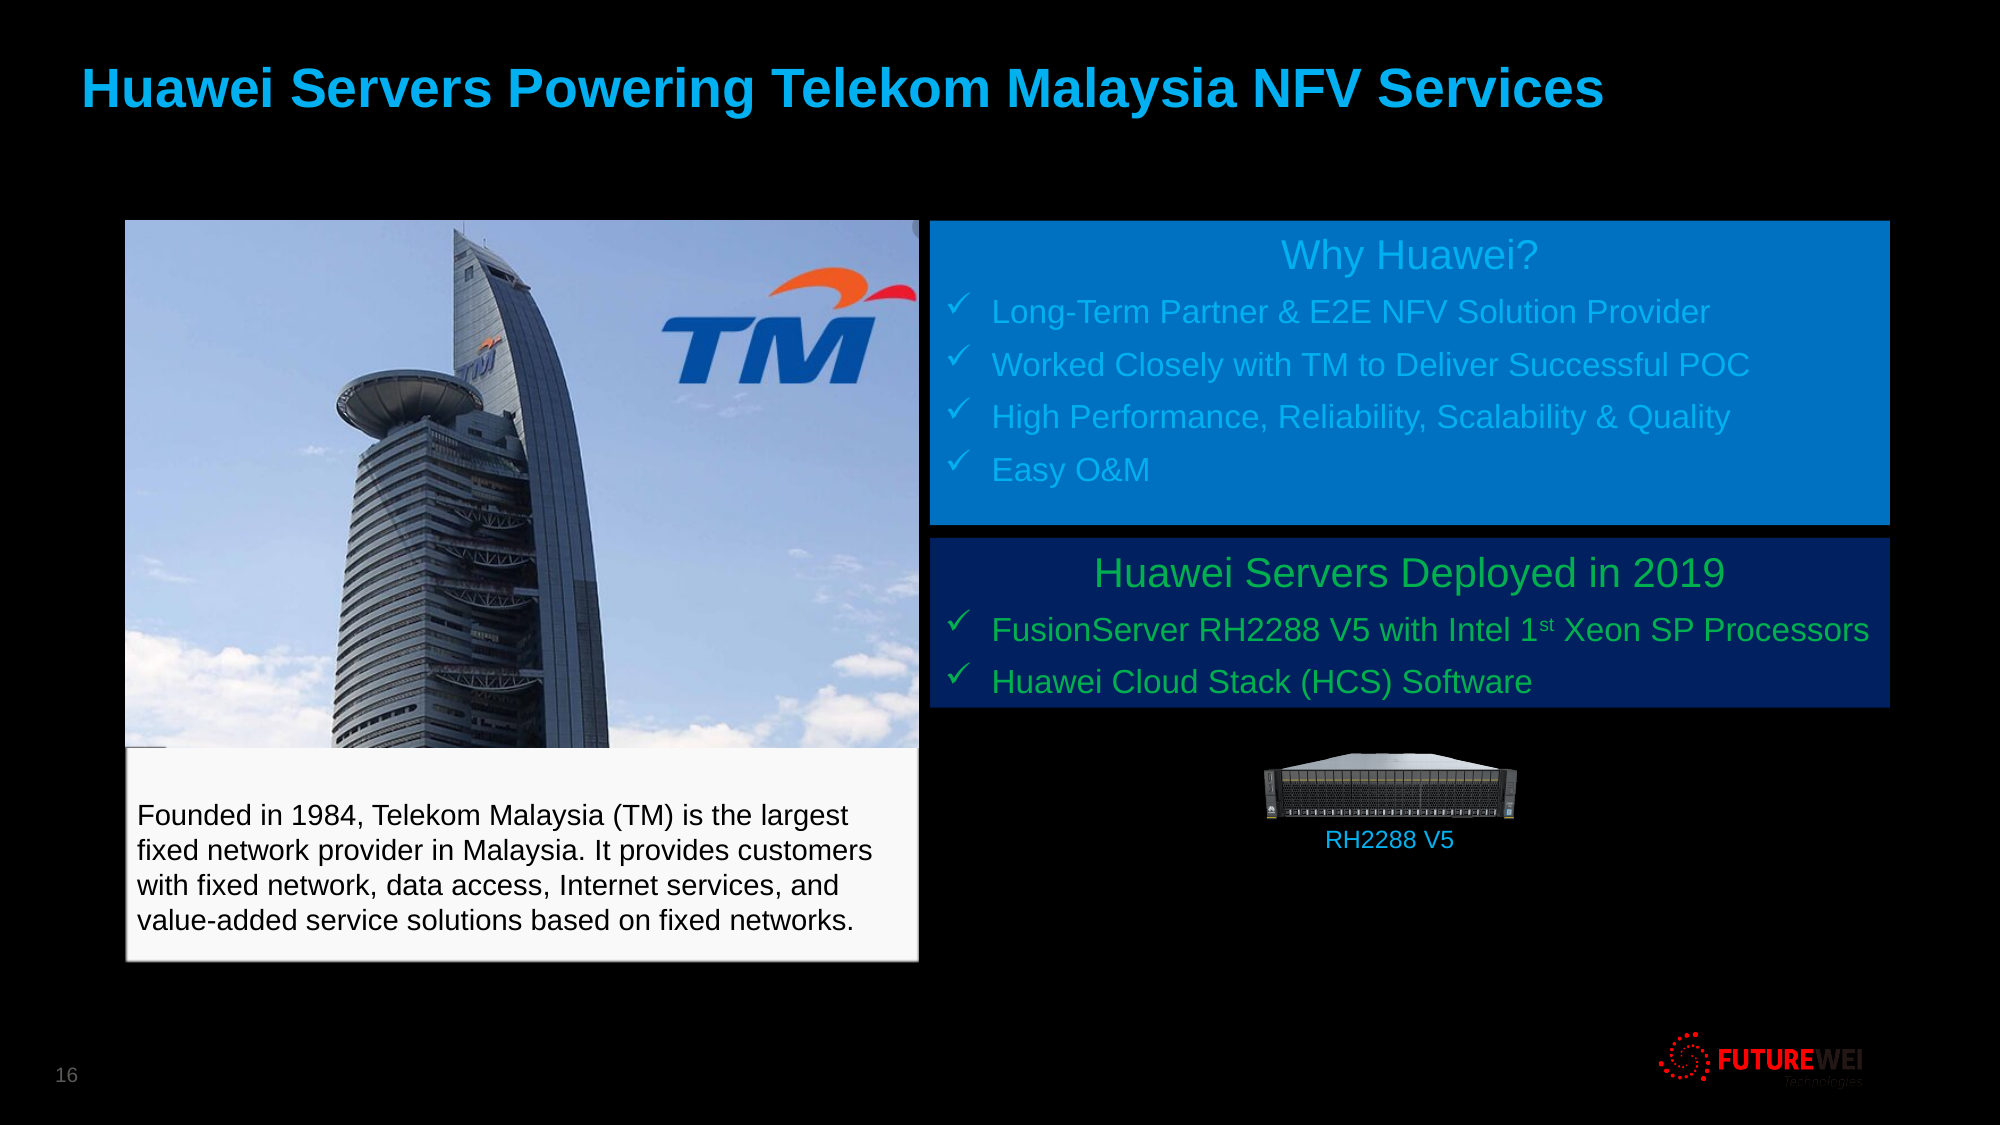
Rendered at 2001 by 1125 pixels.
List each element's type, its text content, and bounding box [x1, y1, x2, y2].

text_box Huawei Servers Deployed in 2019 FusionServer RH2288 V5 with Intel 1st Xeon SP Processors Huawei Cloud Stack (HCS) Software [929, 537, 1890, 708]
text_box RH2288 V5 [1310, 824, 1476, 857]
slide_number 16 [29, 1056, 105, 1093]
title Huawei Servers Powering Telekom Malaysia NFV Services [66, 51, 1869, 128]
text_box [122, 220, 929, 963]
text_box Why Huawei? Long-Term Partner & E2E NFV Solution Provider Worked Closely with TM to Deliver Successful POC High Performance, Reliability, Scalability & Quality Easy O&M [929, 220, 1890, 526]
picture [1638, 1011, 1882, 1102]
picture [1255, 747, 1517, 824]
